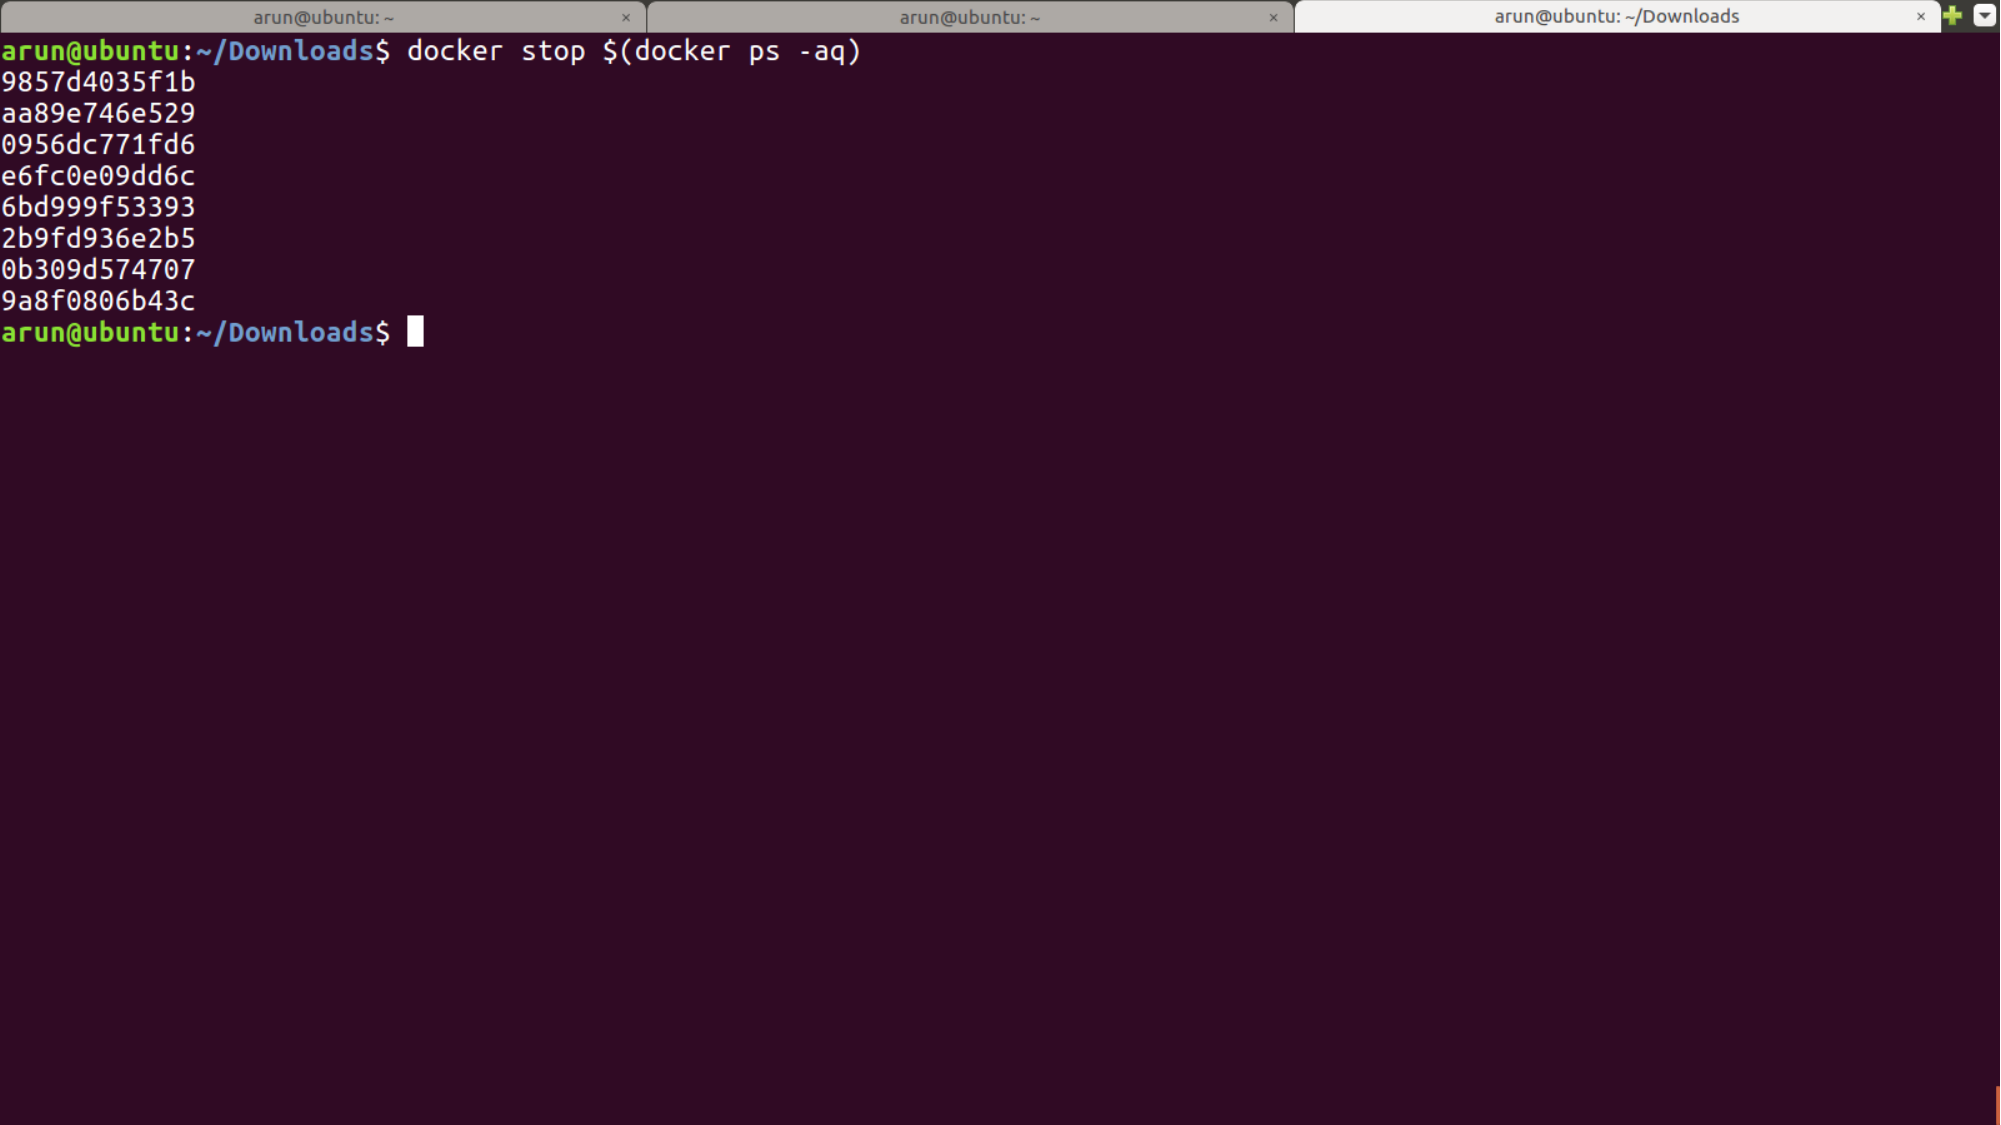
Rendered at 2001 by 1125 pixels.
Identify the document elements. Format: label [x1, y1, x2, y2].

list [0, 0, 2000, 1125]
